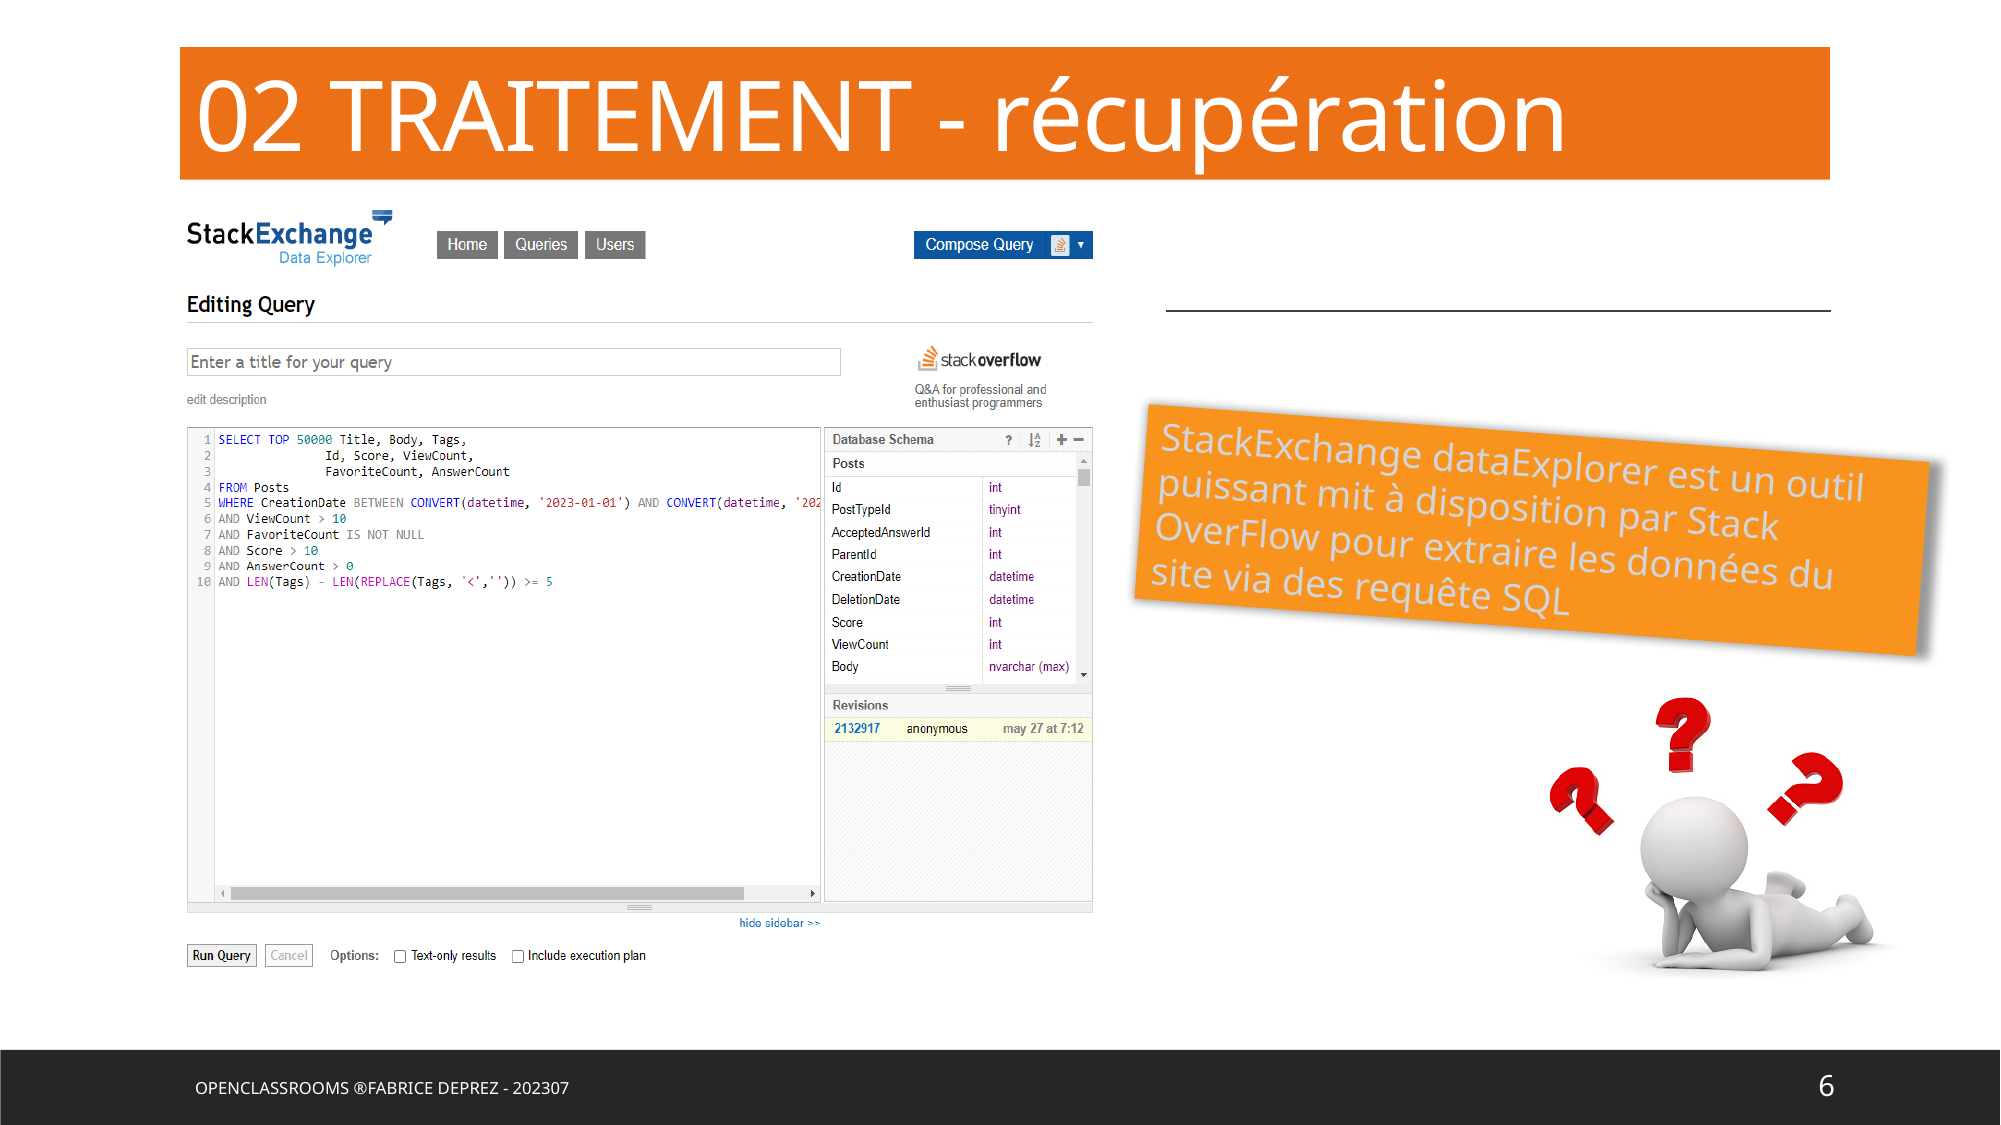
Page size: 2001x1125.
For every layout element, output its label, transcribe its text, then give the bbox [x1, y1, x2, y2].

title 02 TRAITEMENT - récupération [180, 47, 1830, 180]
picture [149, 208, 1166, 996]
slide_number 6 [1803, 1057, 1932, 1118]
picture [1493, 663, 1959, 1012]
text_box StackExchange dataExplorer est un outil puissant mit à disposition par Stack OverFlow pour extraire les données du site via des requête SQL [1174, 406, 1930, 657]
footer openclassrooms ®Fabrice Deprez - 202307 [180, 1057, 1299, 1118]
